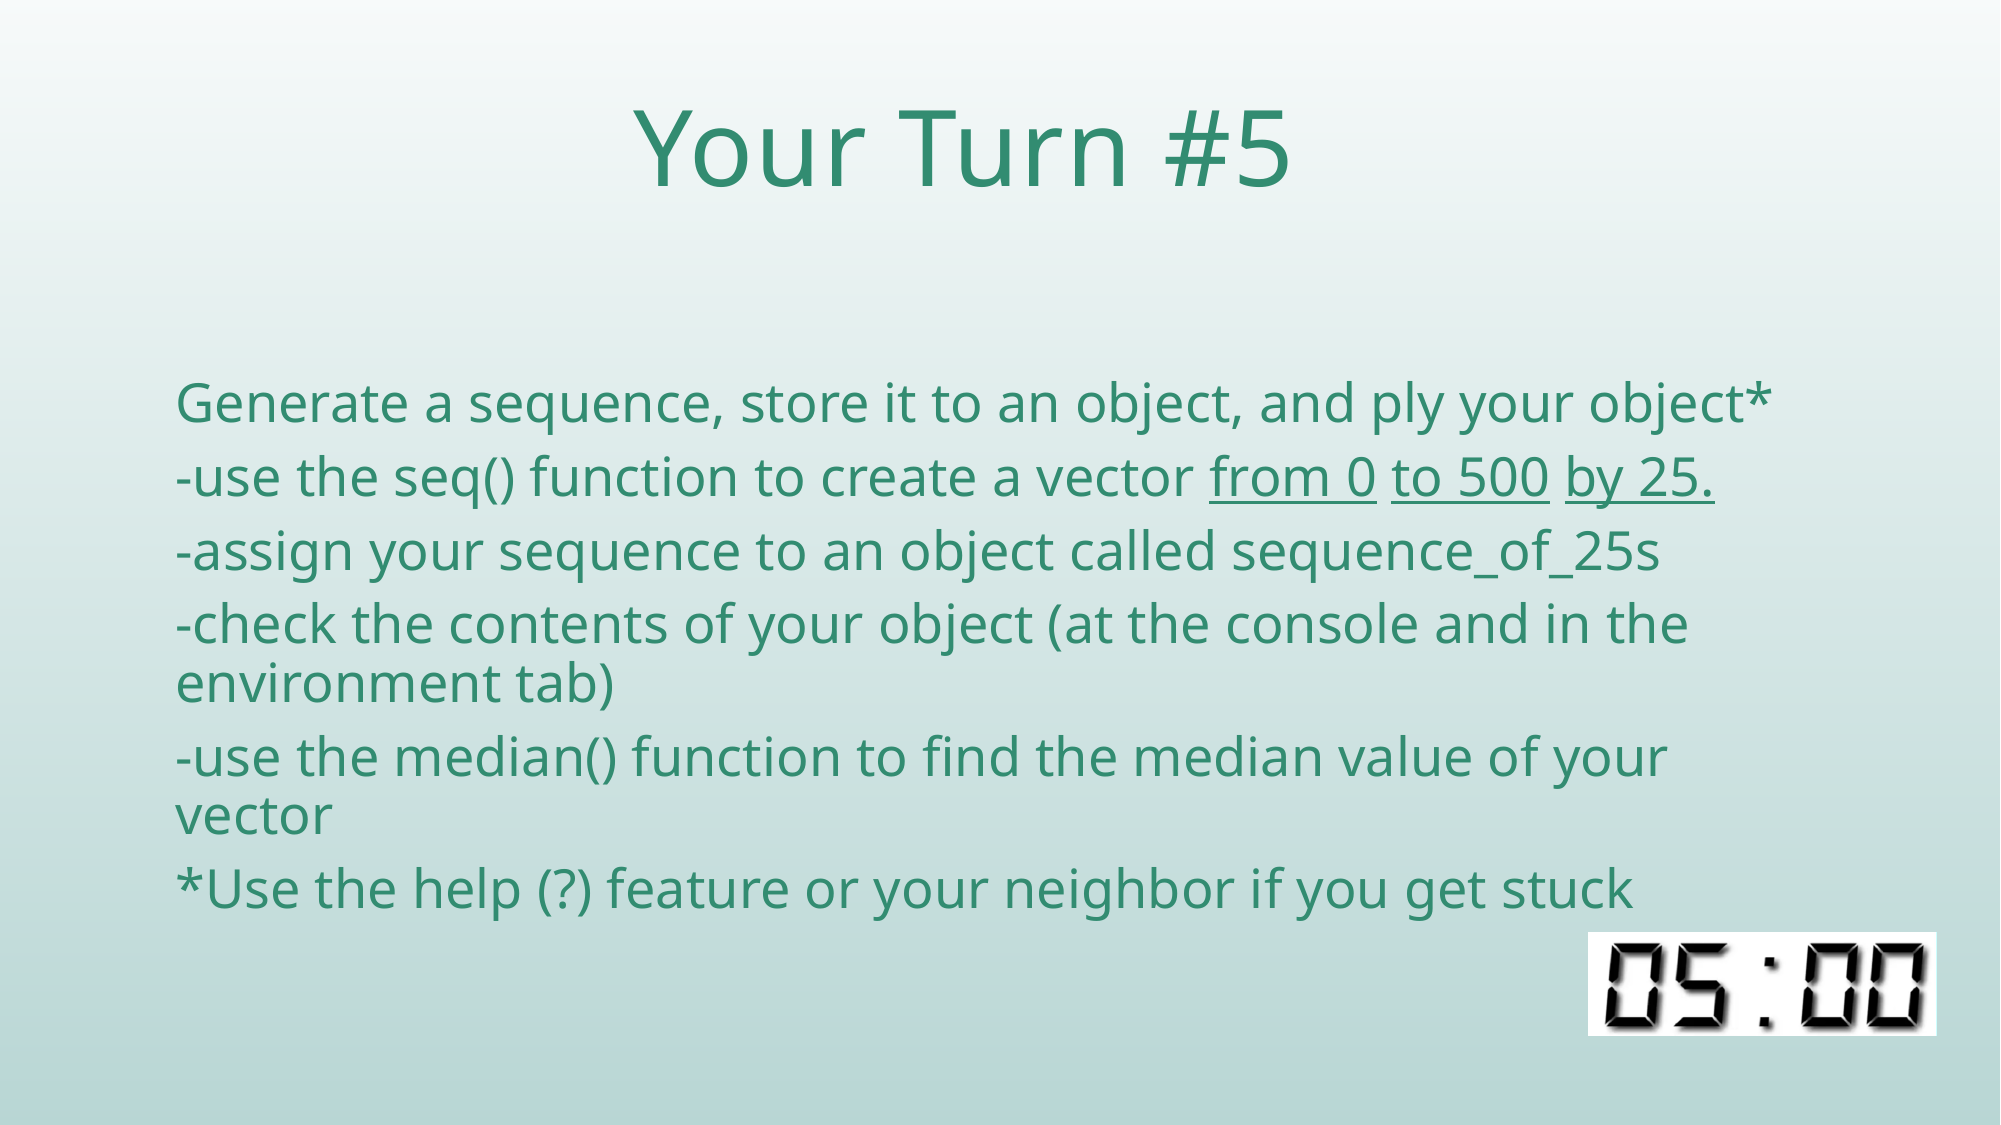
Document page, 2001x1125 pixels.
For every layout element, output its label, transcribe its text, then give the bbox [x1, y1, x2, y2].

list Generate a sequence, store it to an object, and ply your object* -use the seq() function to create a vector from 0 to 500 by 25. -assign your sequence to an object called sequence_of_25s -check the contents of your object (at the console and in the environment tab) -use the median() function to find the median value of your vector *Use the help (?) feature or your neighbor if you get stuck [168, 368, 1806, 980]
title Your Turn #5 [168, 96, 1763, 342]
picture [1588, 932, 1937, 1036]
